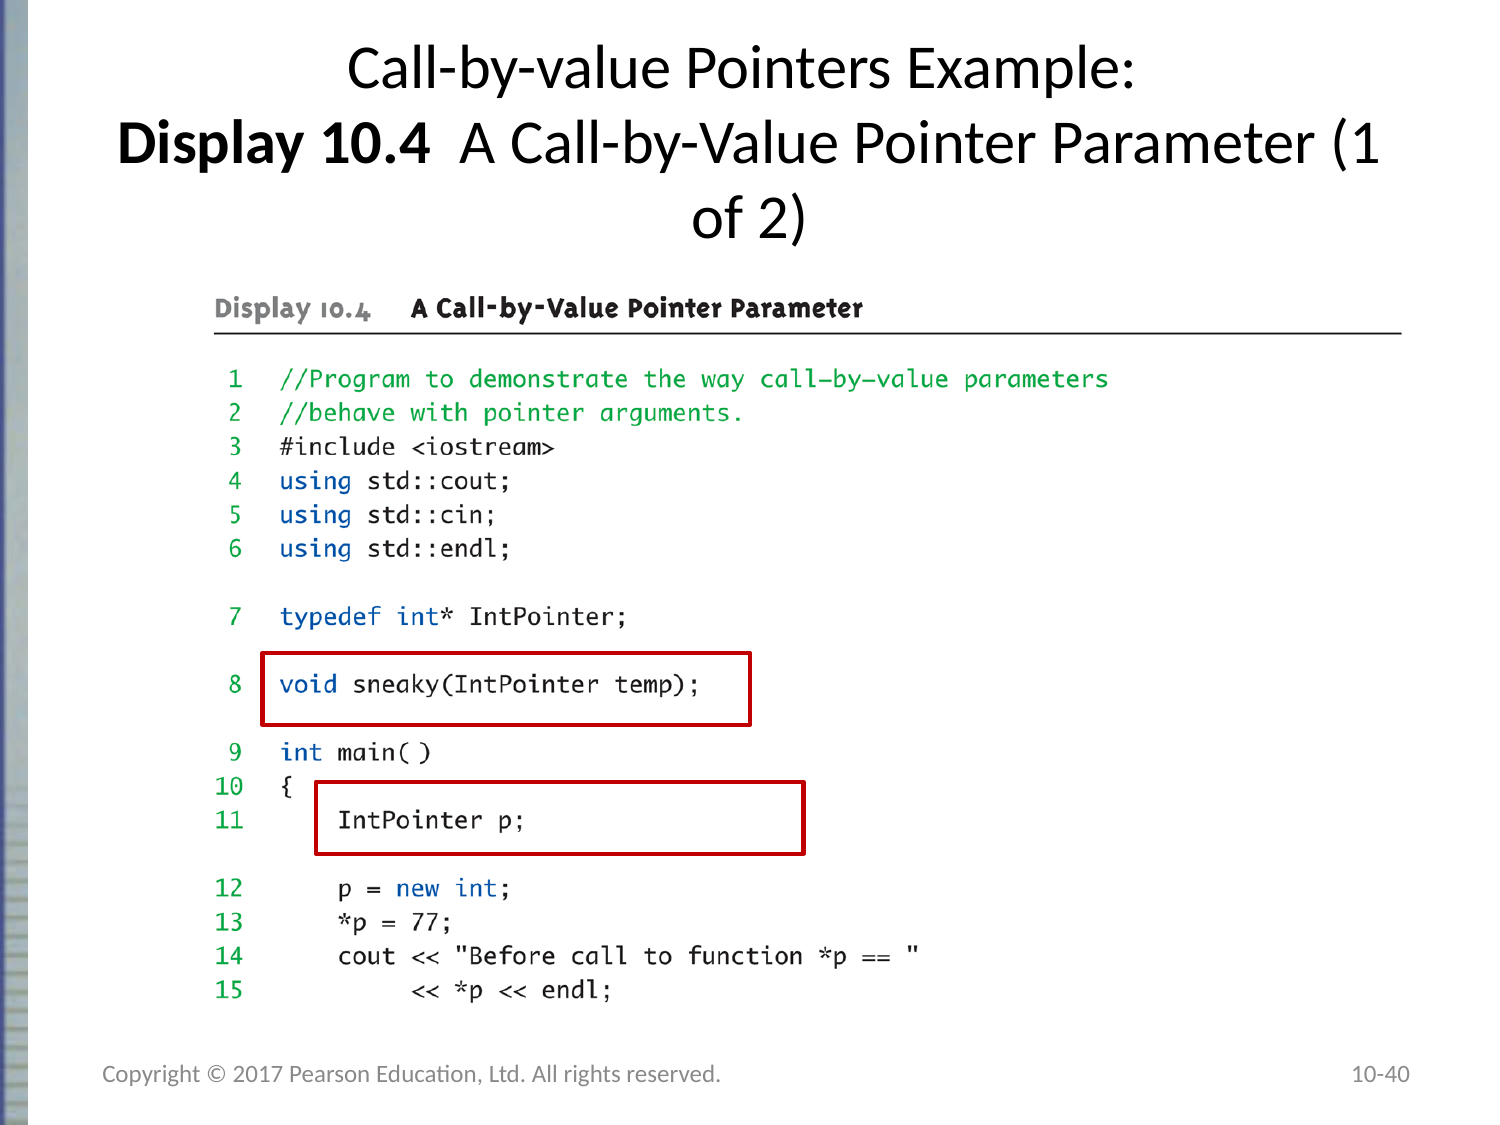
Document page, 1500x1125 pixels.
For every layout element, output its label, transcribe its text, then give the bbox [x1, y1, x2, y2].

footer Copyright © 2017 Pearson Education, Ltd. All rights reserved. [75, 1042, 750, 1103]
slide_number 10-40 [1074, 1042, 1425, 1103]
picture [0, 0, 28, 1125]
picture [184, 277, 1432, 1020]
title Call-by-value Pointers Example: Display 10.4 A Call-by-Value Pointer Parameter (1 of 2) [75, 45, 1425, 233]
